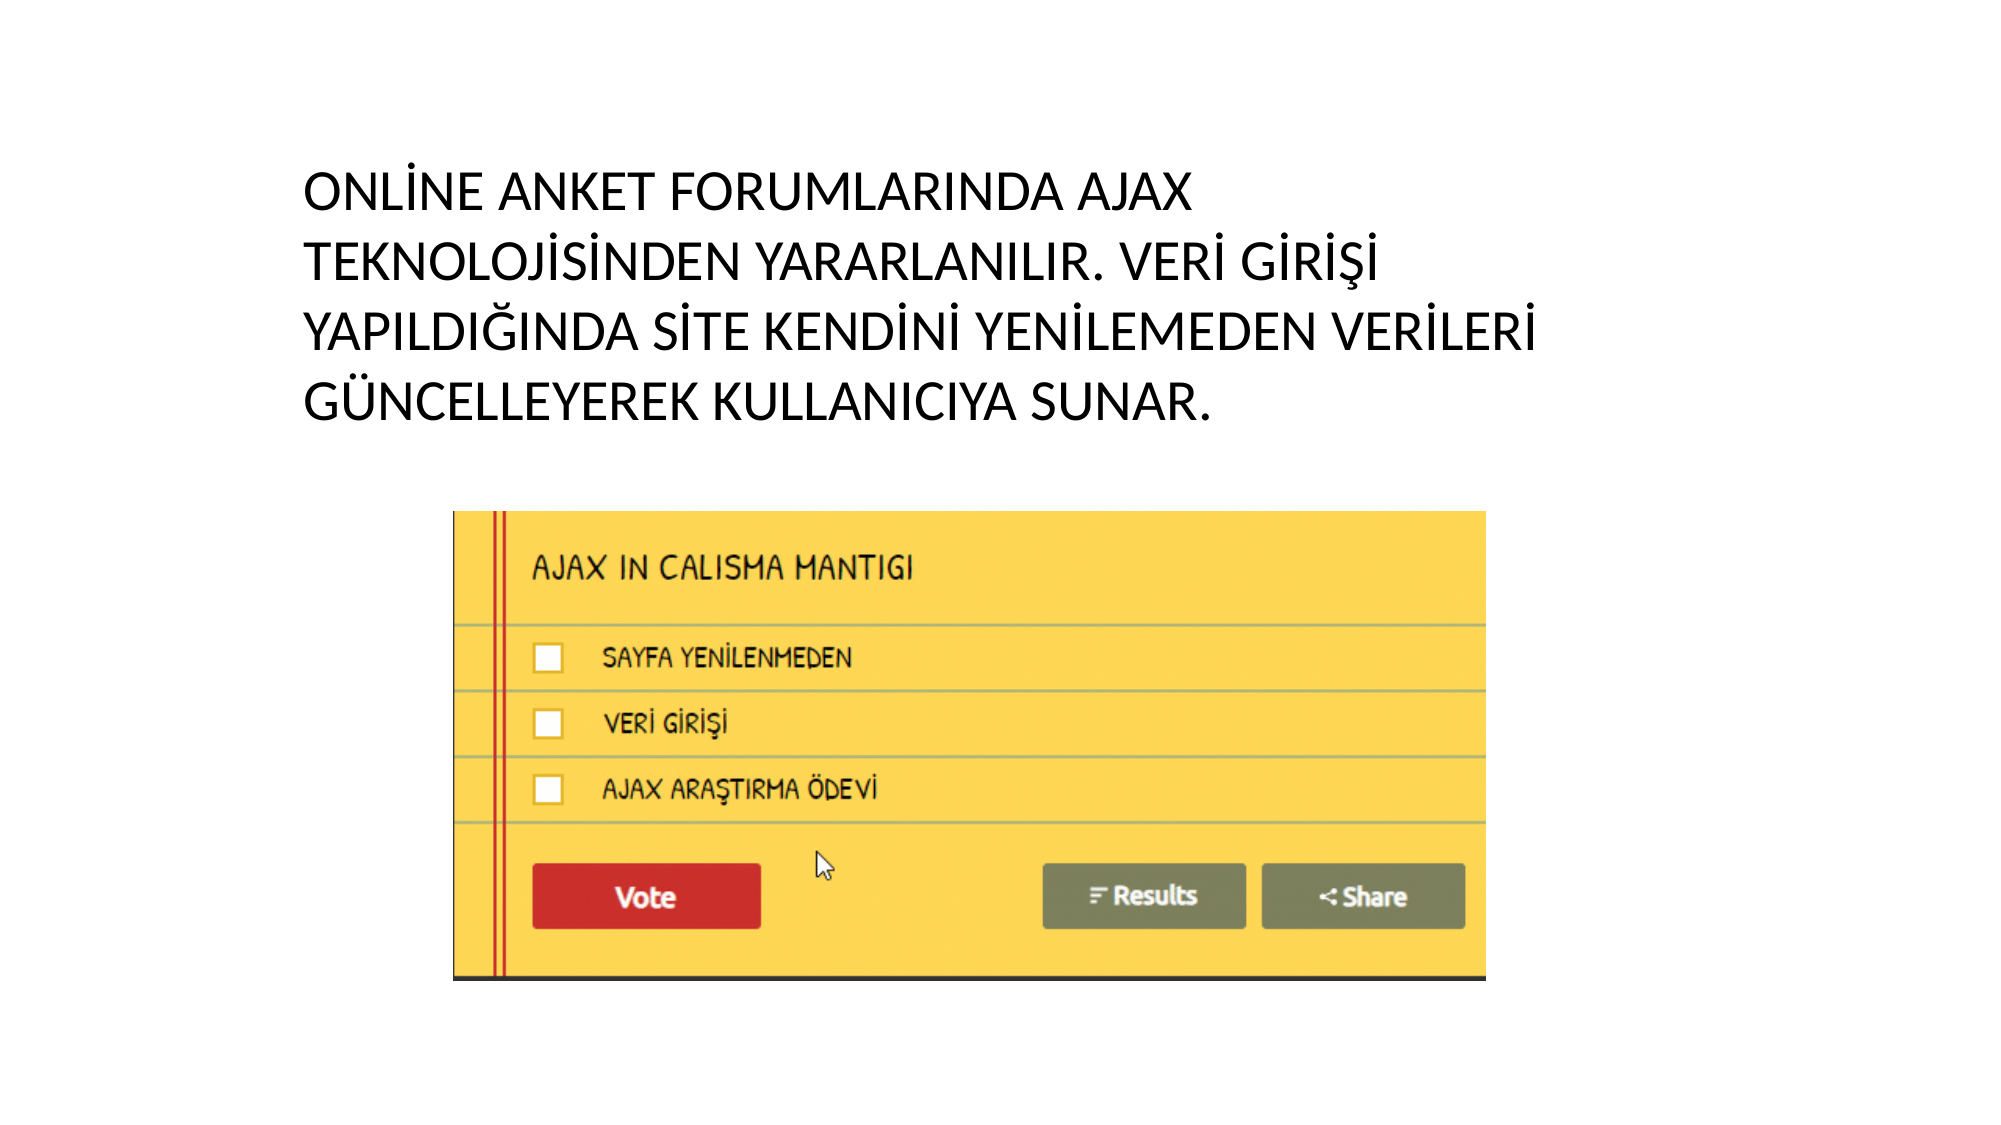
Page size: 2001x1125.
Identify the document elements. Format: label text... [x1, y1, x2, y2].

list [453, 511, 1486, 981]
text_box ONLİNE ANKET FORUMLARINDA AJAX TEKNOLOJİSİNDEN YARARLANILIR. VERİ GİRİŞİ YAPILDIĞINDA SİTE KENDİNİ YENİLEMEDEN VERİLERİ GÜNCELLEYEREK KULLANICIYA SUNAR. [288, 144, 1650, 440]
